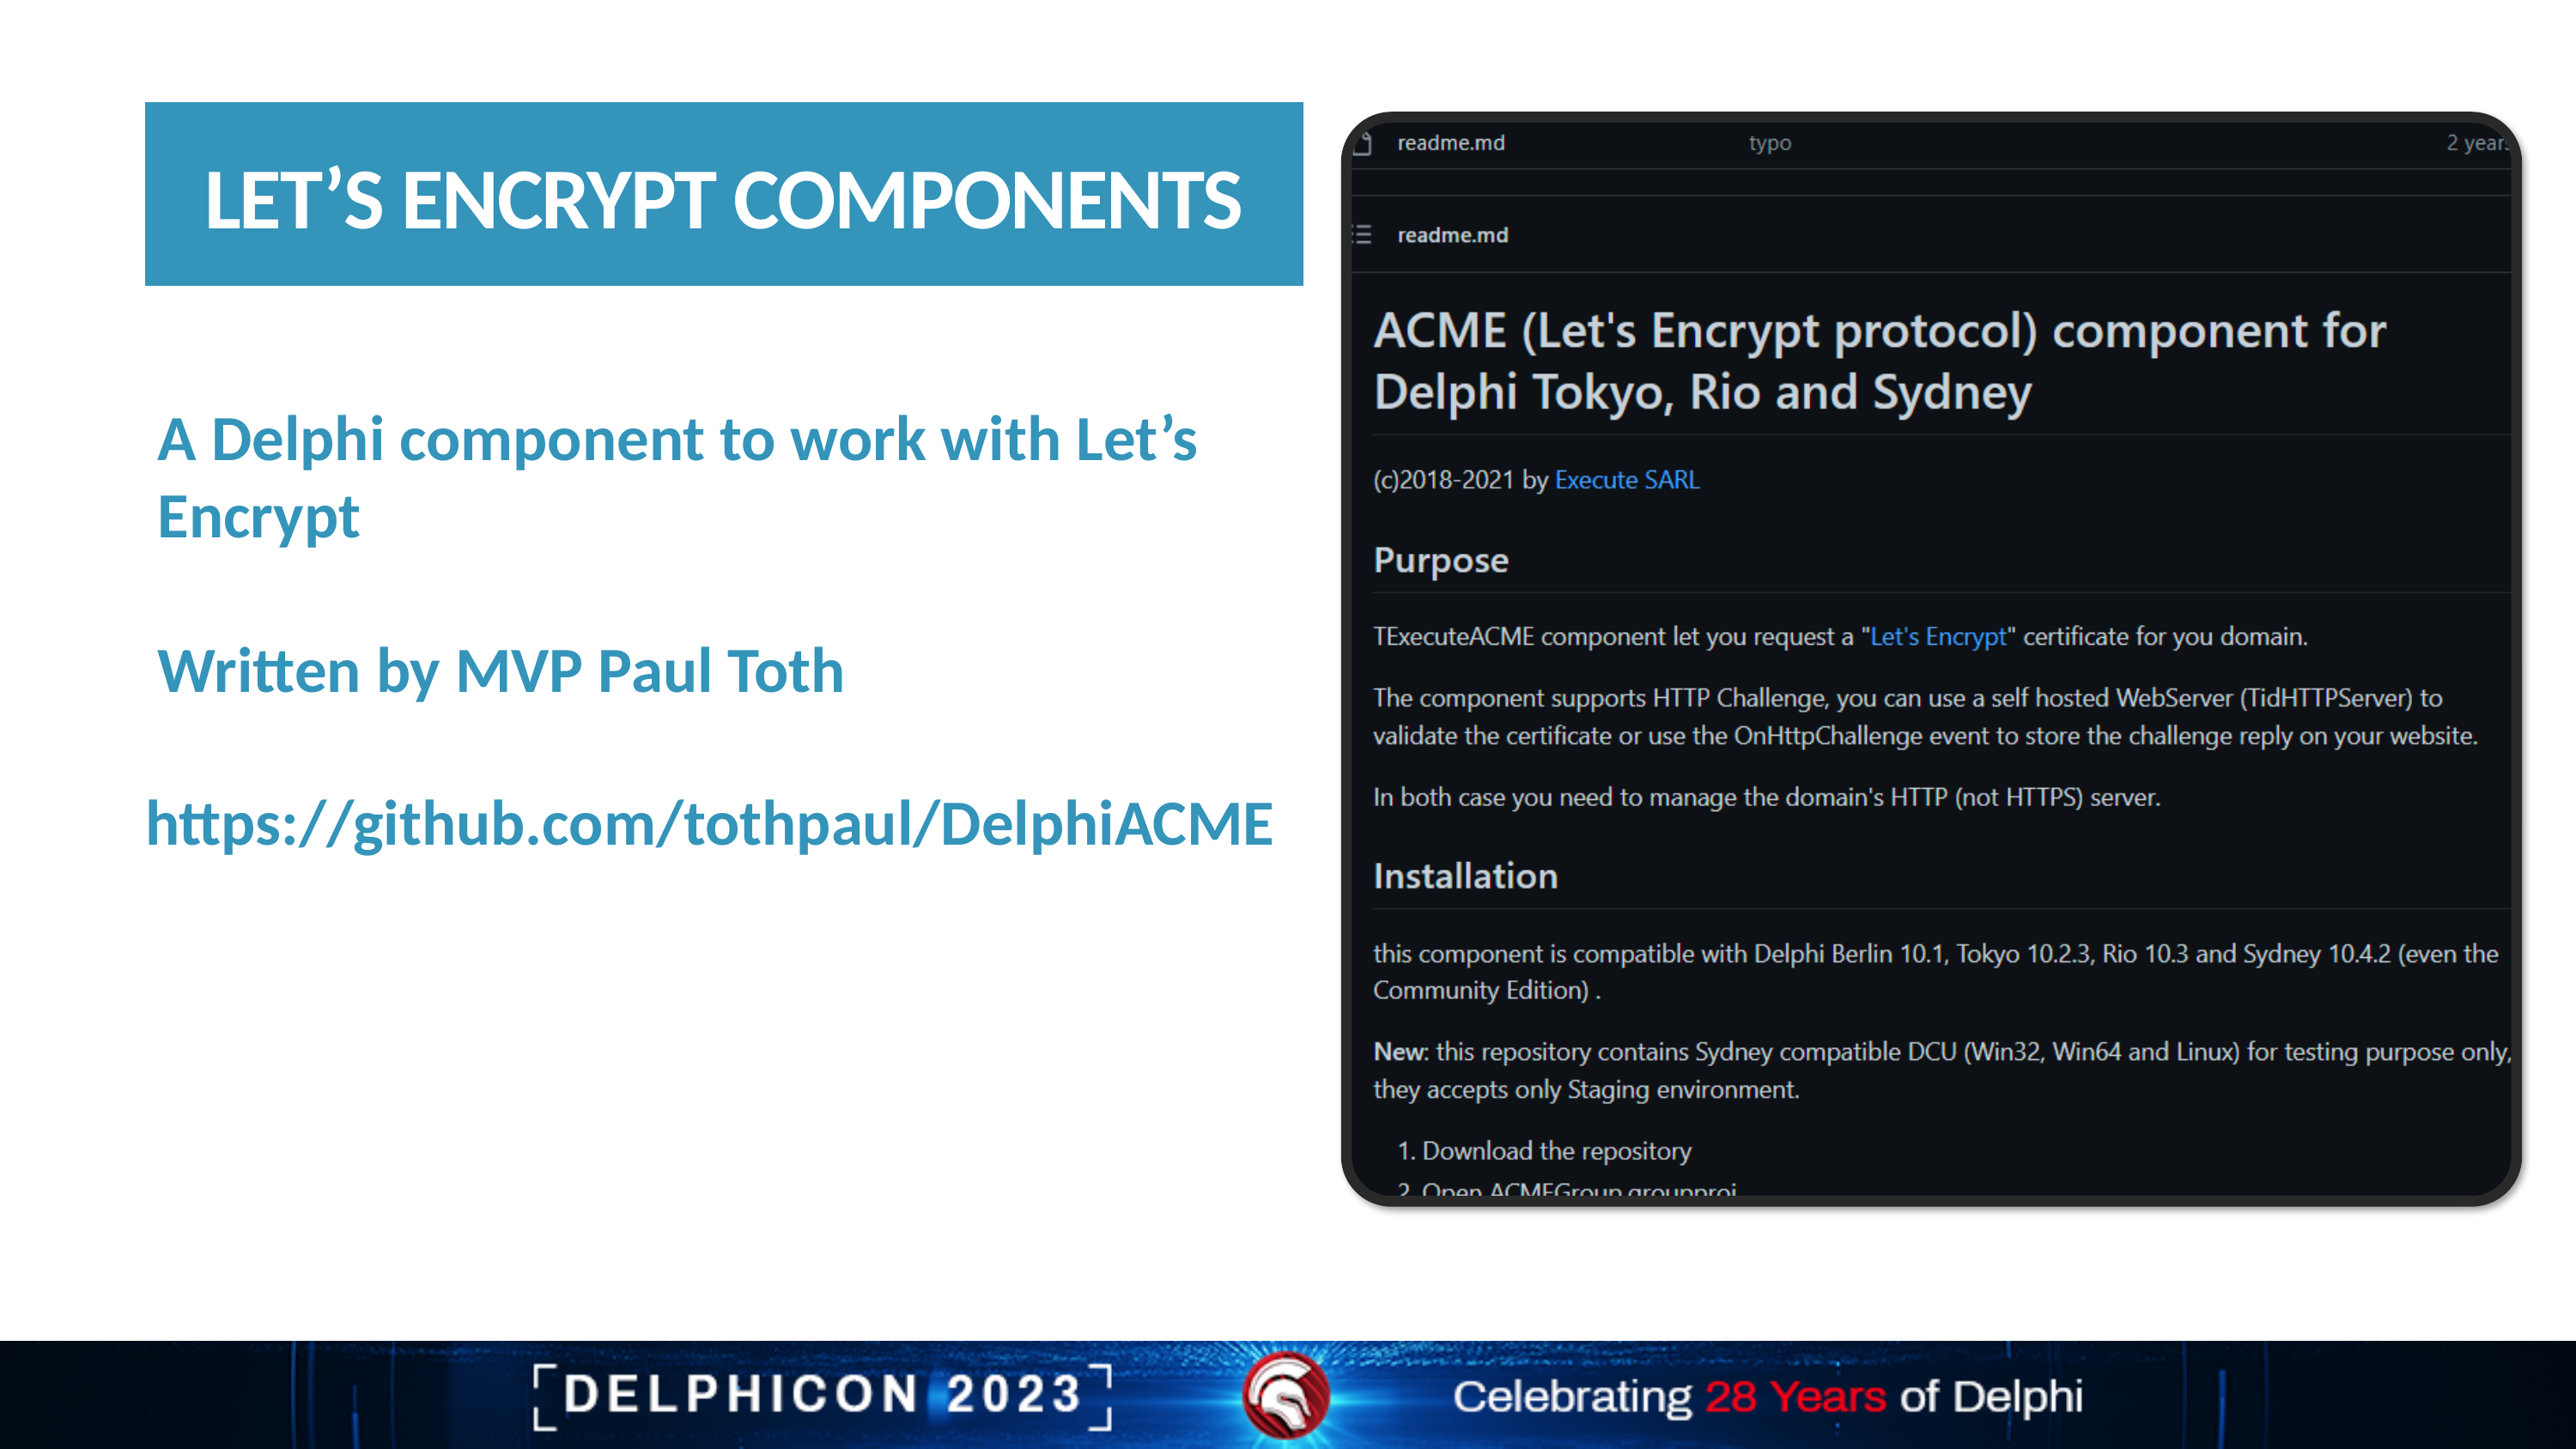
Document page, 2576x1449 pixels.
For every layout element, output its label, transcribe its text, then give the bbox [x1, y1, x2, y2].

picture [1346, 117, 2518, 1202]
picture [0, 1341, 2576, 1449]
text_box A Delphi component to work with Let’s Encrypt Written by MVP Paul Toth [145, 390, 1315, 712]
text_box https://github.com/tothpaul/DelphiACME [132, 773, 1331, 864]
text_box Let’s Encrypt Components [145, 102, 1303, 286]
